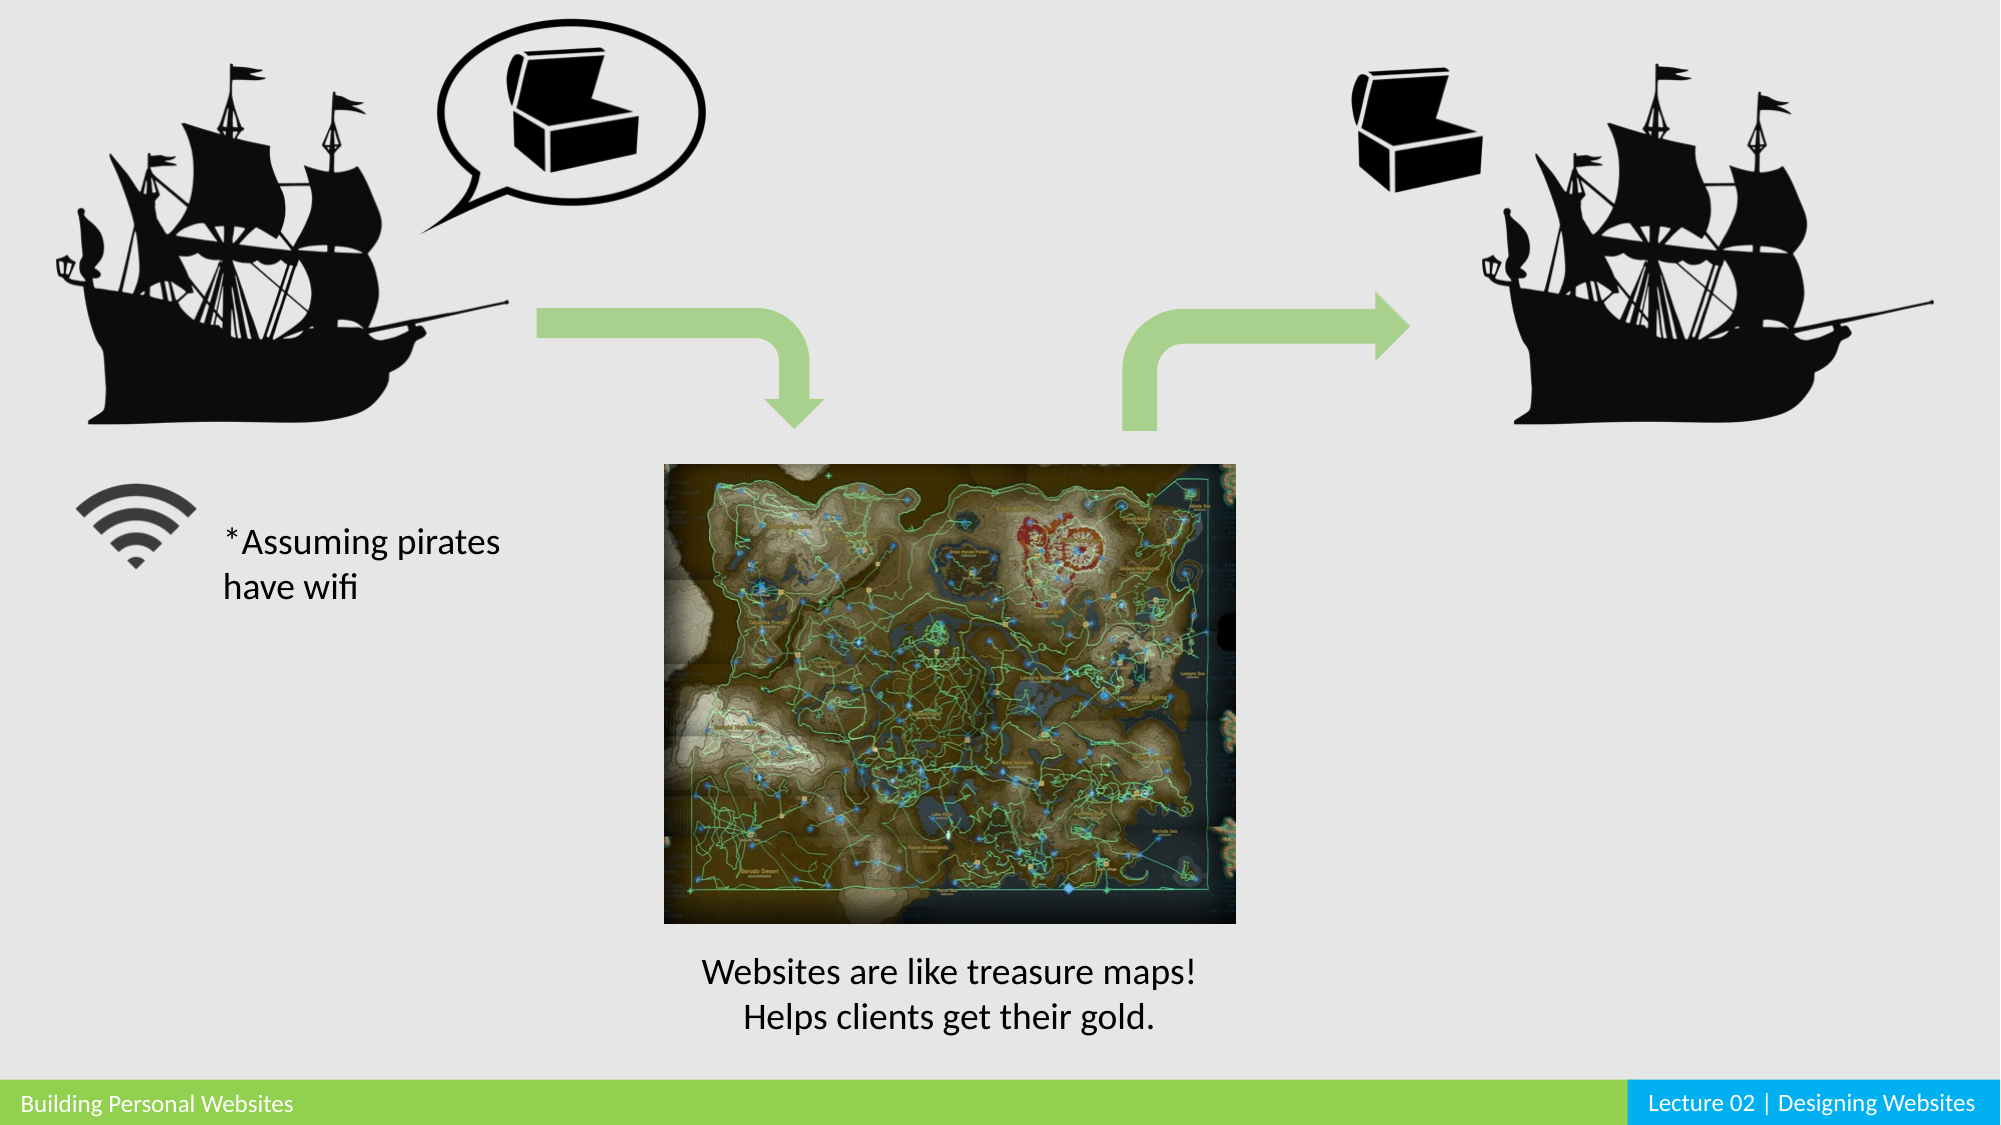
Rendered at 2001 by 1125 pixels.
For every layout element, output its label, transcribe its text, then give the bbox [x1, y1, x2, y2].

picture [1350, 57, 1942, 431]
text_box Building Personal Websites [5, 1079, 446, 1125]
text_box [1627, 1079, 2000, 1125]
text_box [446, 1079, 1627, 1125]
text_box [1121, 288, 1412, 432]
text_box *Assuming pirates have wifi [208, 509, 540, 615]
picture [48, 12, 713, 431]
text_box Lecture 02 | Designing Websites [1633, 1079, 2000, 1124]
text_box Websites are like treasure maps! Helps clients get their gold. [312, 939, 1587, 1045]
text_box [535, 306, 827, 431]
picture [664, 464, 1236, 924]
picture [69, 479, 203, 576]
text_box [0, 1079, 5, 1125]
